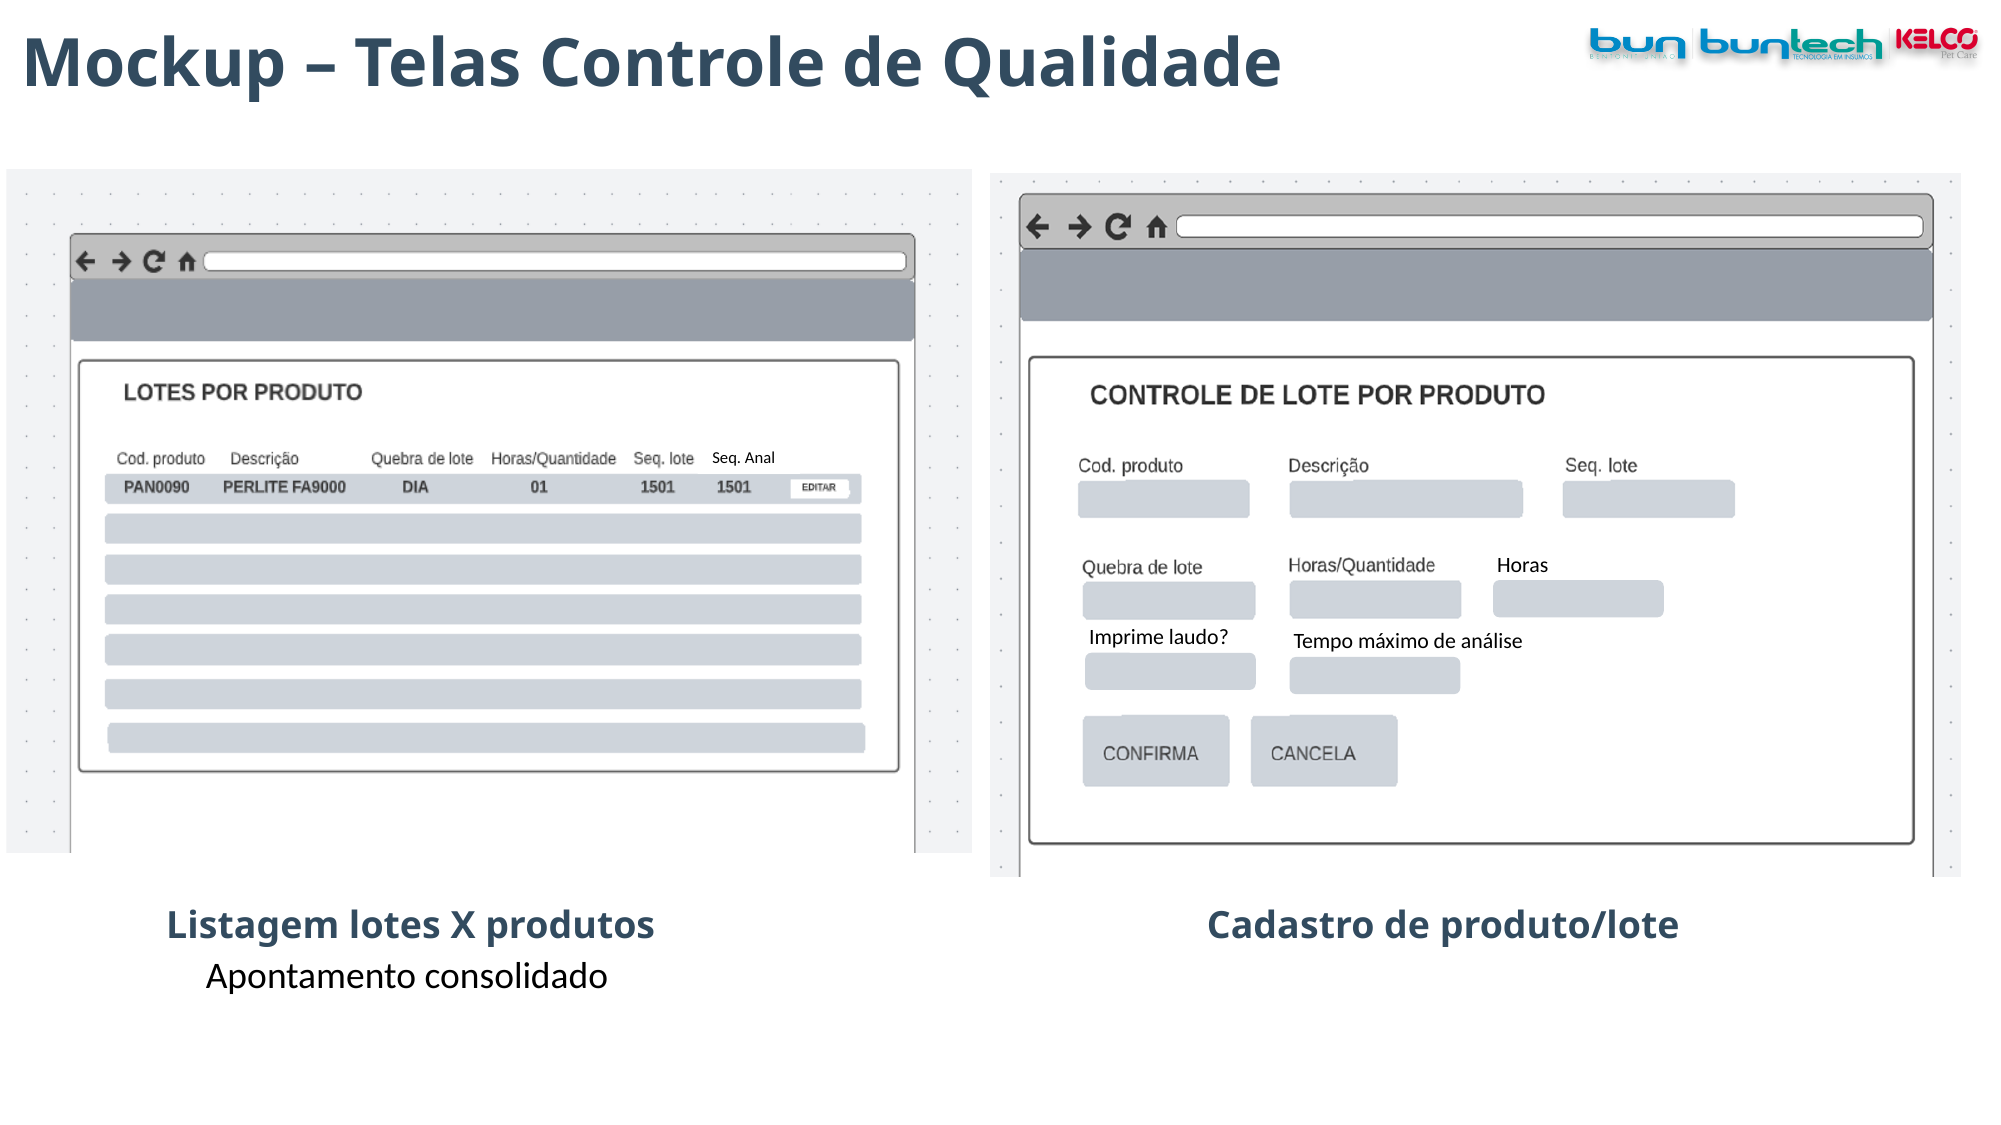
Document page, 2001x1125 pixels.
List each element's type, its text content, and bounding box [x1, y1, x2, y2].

text_box Mockup – Telas Controle de Qualidade [6, 10, 1565, 107]
picture [6, 169, 972, 853]
text_box Listagem lotes X produtos [151, 857, 786, 953]
picture [1584, 15, 1983, 71]
text_box Cadastro de produto/lote [1192, 877, 1827, 953]
text_box Apontamento consolidado [184, 943, 631, 1004]
picture [990, 173, 1962, 877]
